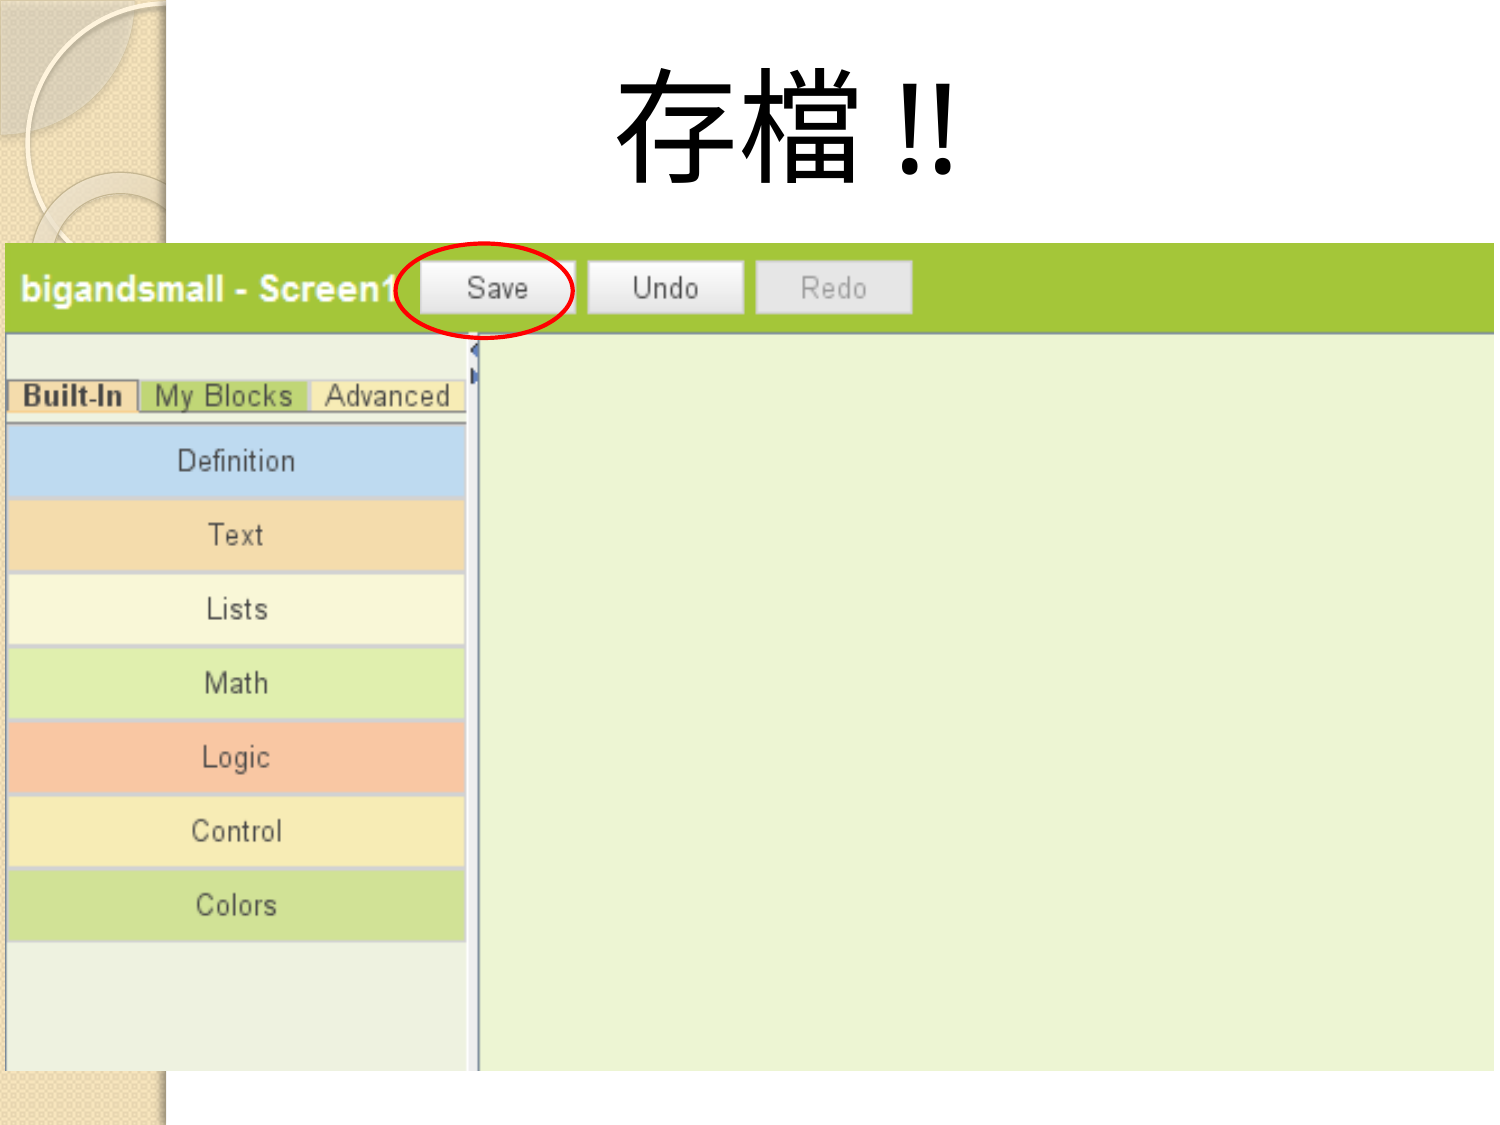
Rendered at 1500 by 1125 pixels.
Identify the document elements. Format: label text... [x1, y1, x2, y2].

text_box 存檔!! [598, 41, 976, 207]
picture [5, 243, 1494, 1071]
